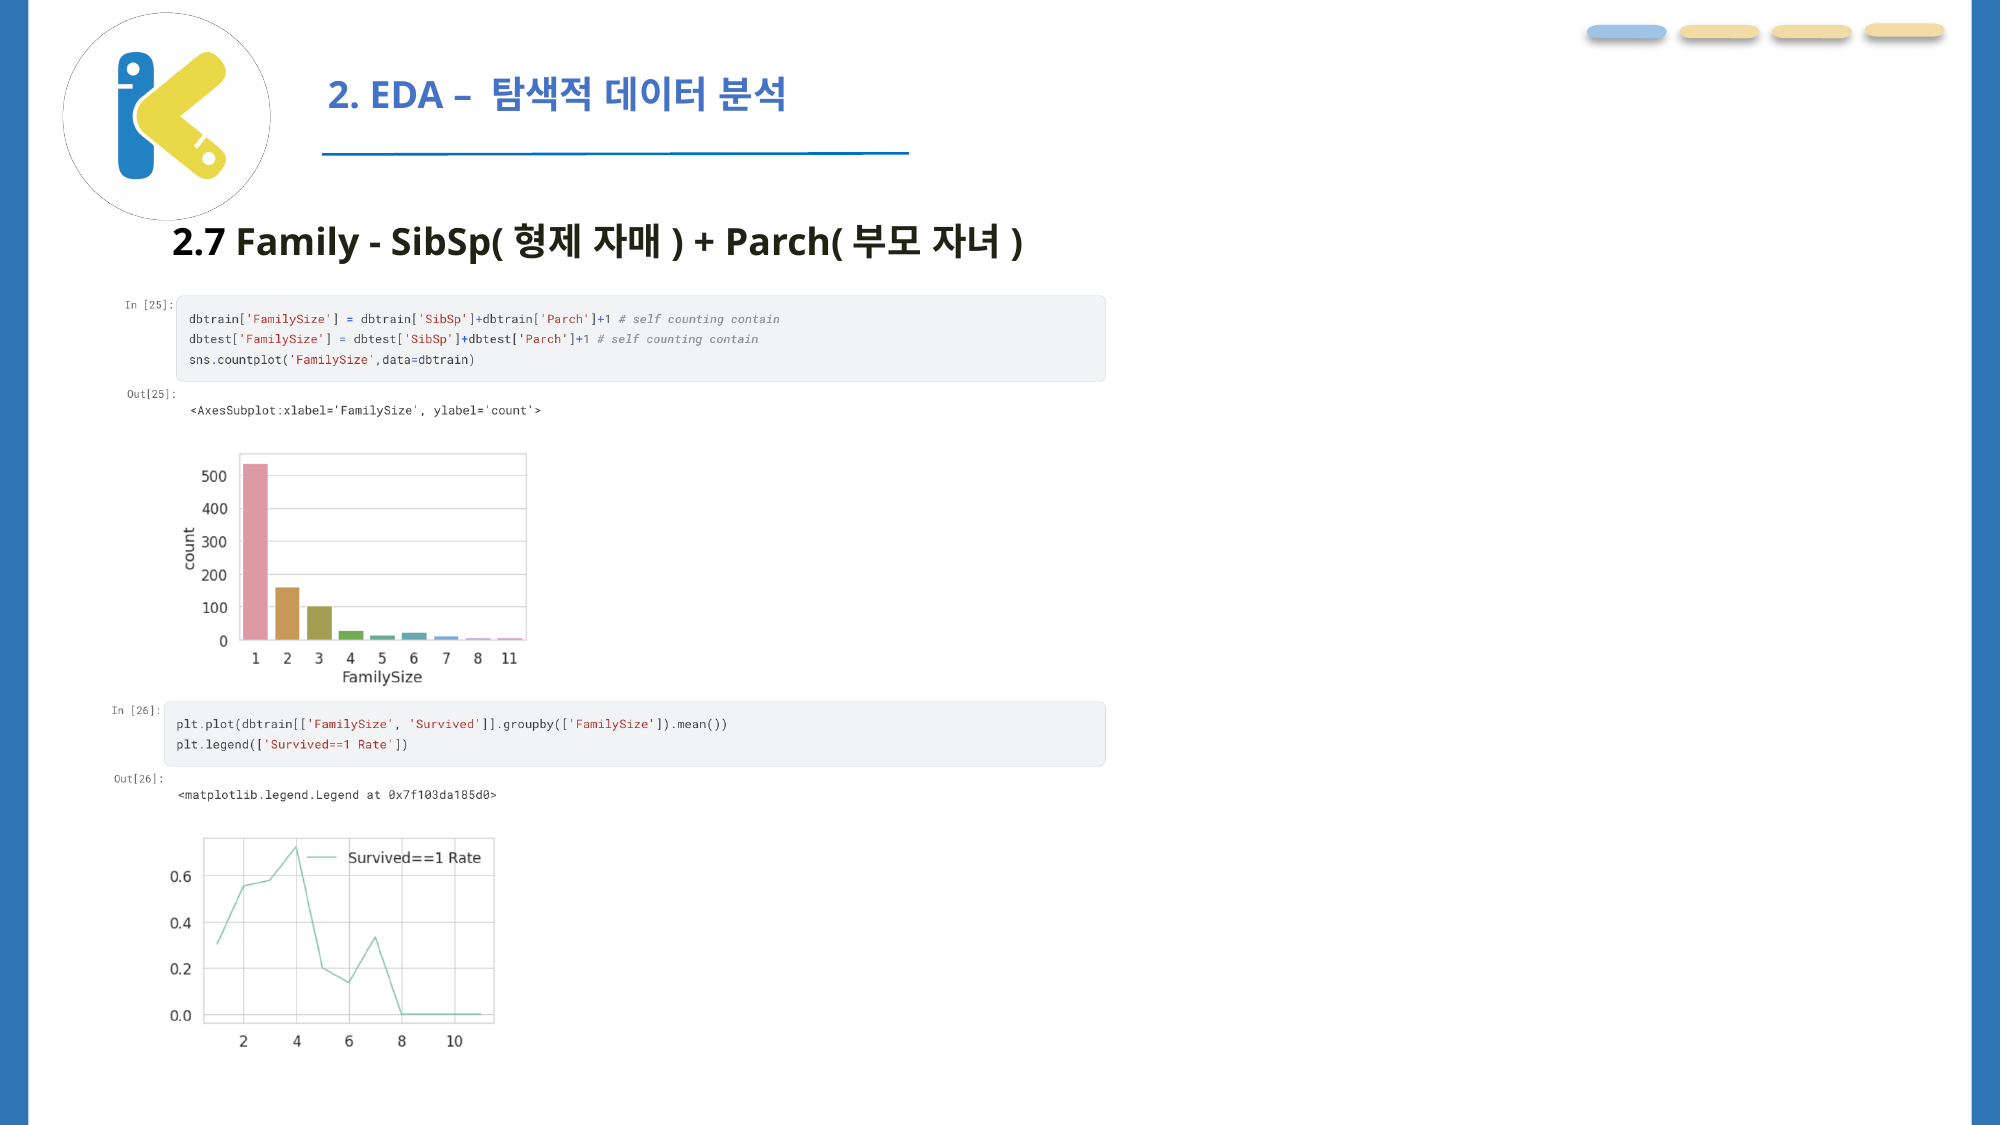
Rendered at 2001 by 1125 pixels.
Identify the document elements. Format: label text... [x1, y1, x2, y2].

picture [96, 287, 1136, 1070]
text_box [1971, 0, 2000, 1125]
text_box [0, 0, 29, 1125]
text_box [1678, 23, 1761, 40]
text_box [1770, 23, 1854, 40]
text_box [1585, 23, 1669, 40]
text_box 2.7 Family - SibSp(형제 자매) + Parch(부모 자녀) [157, 210, 1038, 287]
picture [51, 3, 281, 232]
text_box 2. EDA – 탐색적 데이터 분석 [312, 48, 865, 138]
text_box [1863, 22, 1946, 38]
